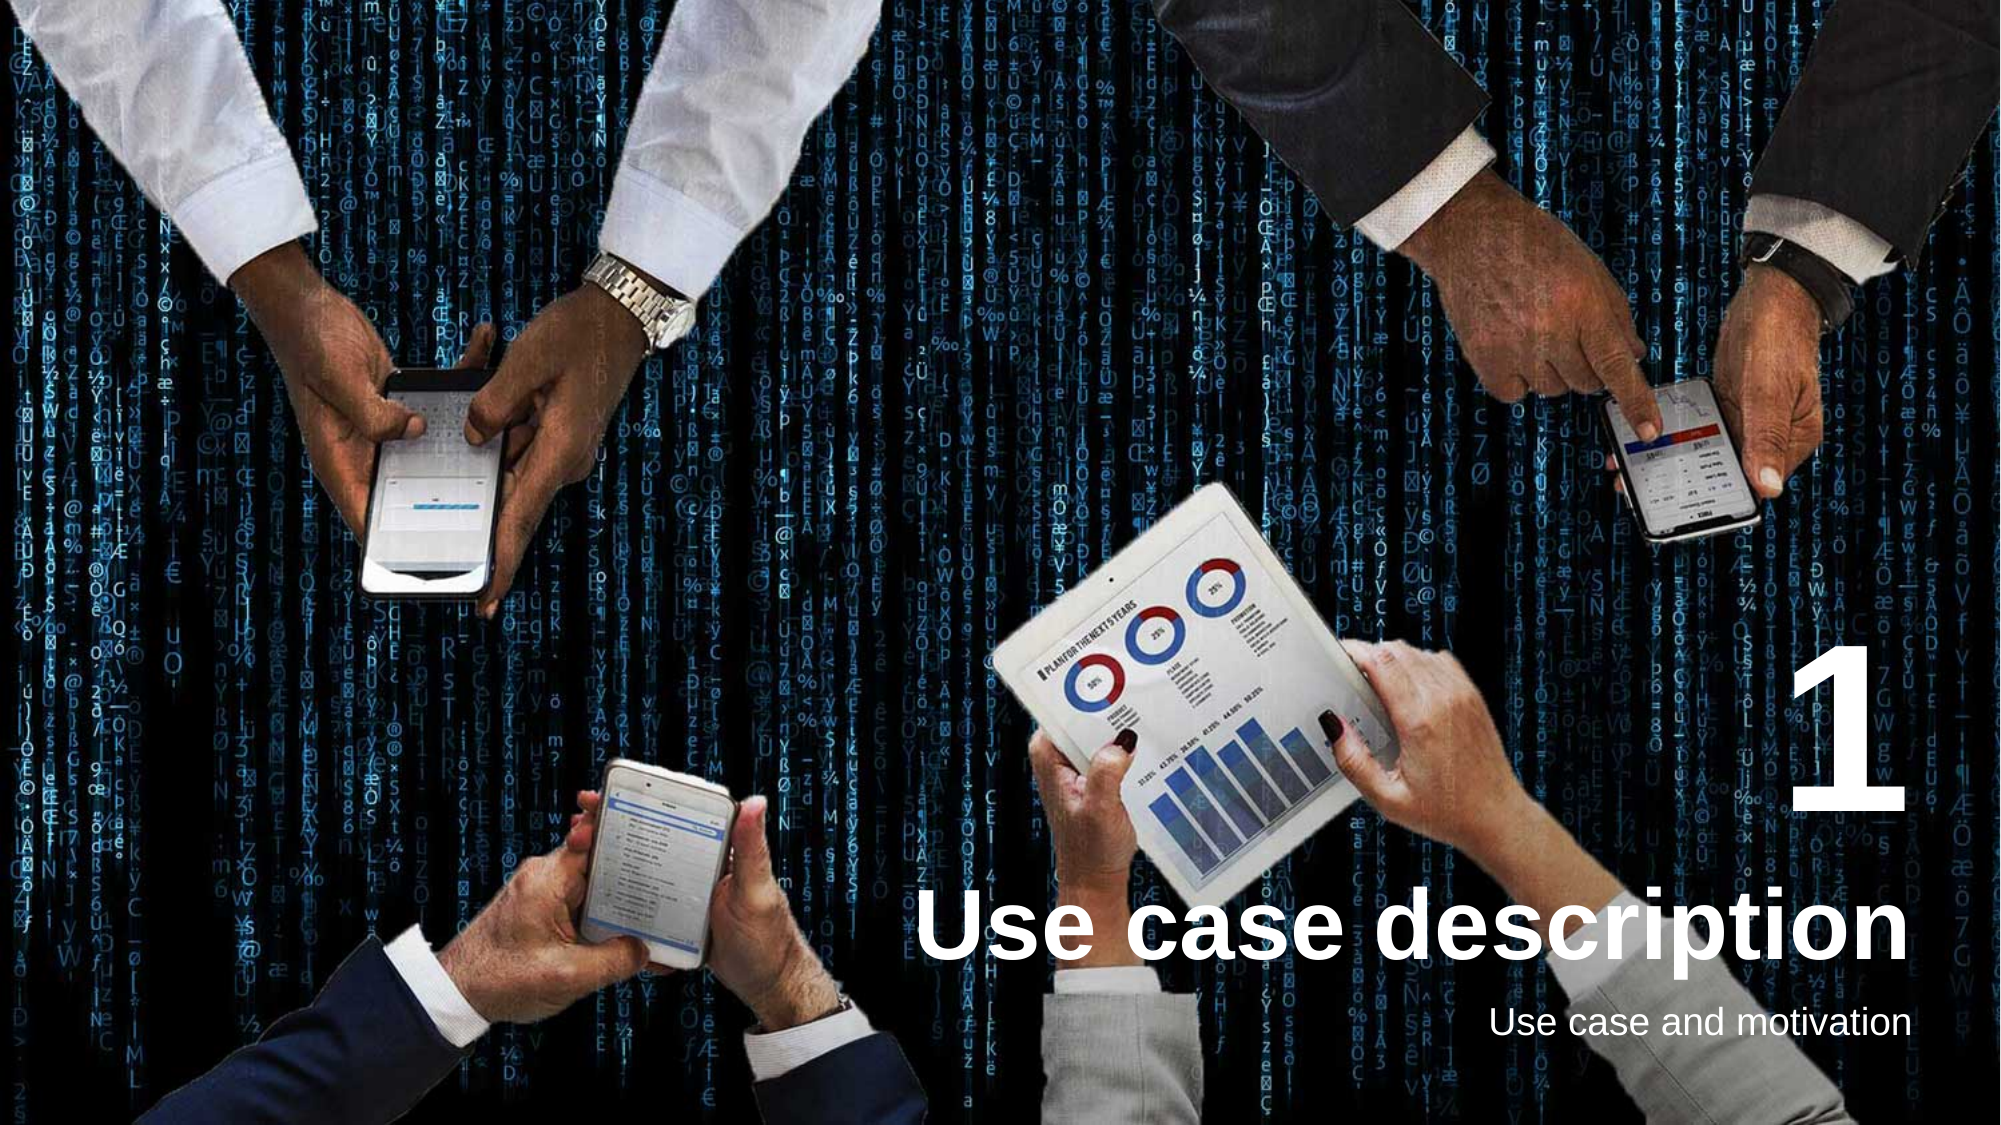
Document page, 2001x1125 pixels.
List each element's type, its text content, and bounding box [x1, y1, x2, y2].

picture [0, 0, 2001, 1125]
text_box 1 Use case description [815, 564, 1927, 987]
text_box Use case and motivation [1046, 989, 1927, 1051]
